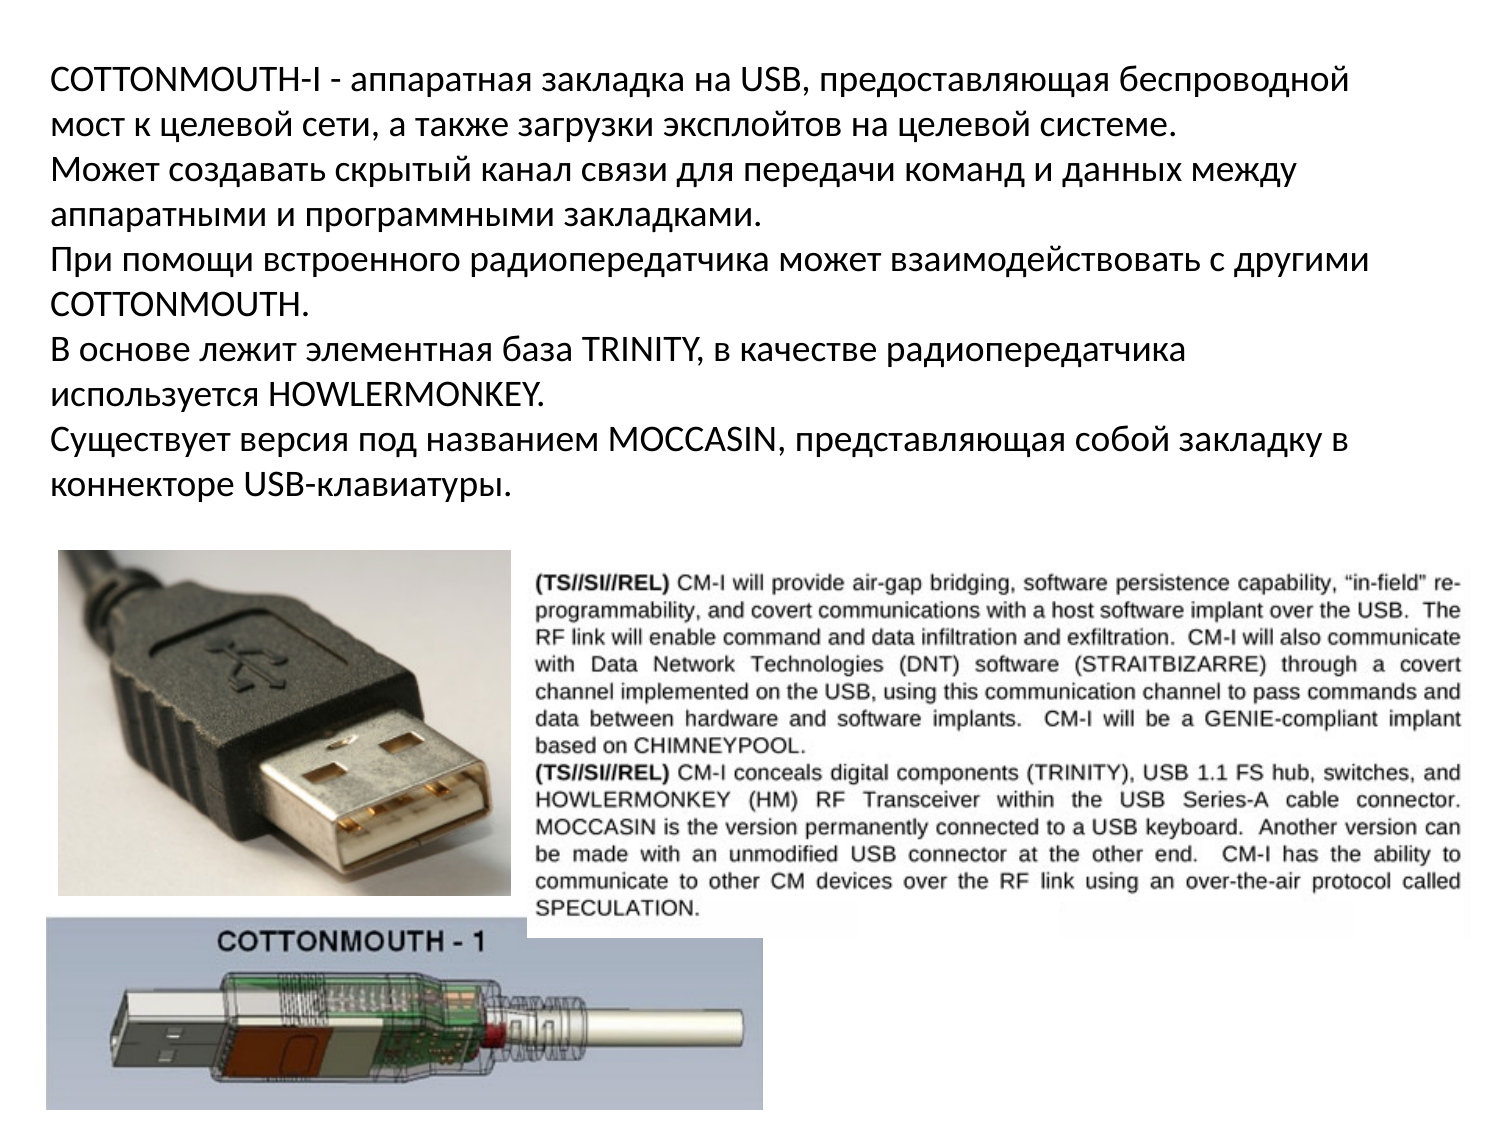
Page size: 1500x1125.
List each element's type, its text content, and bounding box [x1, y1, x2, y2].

picture [58, 550, 511, 897]
picture [46, 566, 1481, 1110]
text_box COTTONMOUTH-I - аппаратная закладка на USB, предоставляющая беспроводной мост к целевой сети, а также загрузки эксплойтов на целевой системе. Может создавать скрытый канал связи для передачи команд и данных между аппаратными и программными закладками. При помощи встроенного радиопередатчика может взаимодействовать с другими СOTTONMOUTH. В основе лежит элементная база TRINITY, в качестве радиопередатчика используется HOWLERMONKEY. Существует версия под названием MOCCASIN, представляющая собой закладку в коннекторе USB-клавиатуры. [35, 46, 1395, 512]
